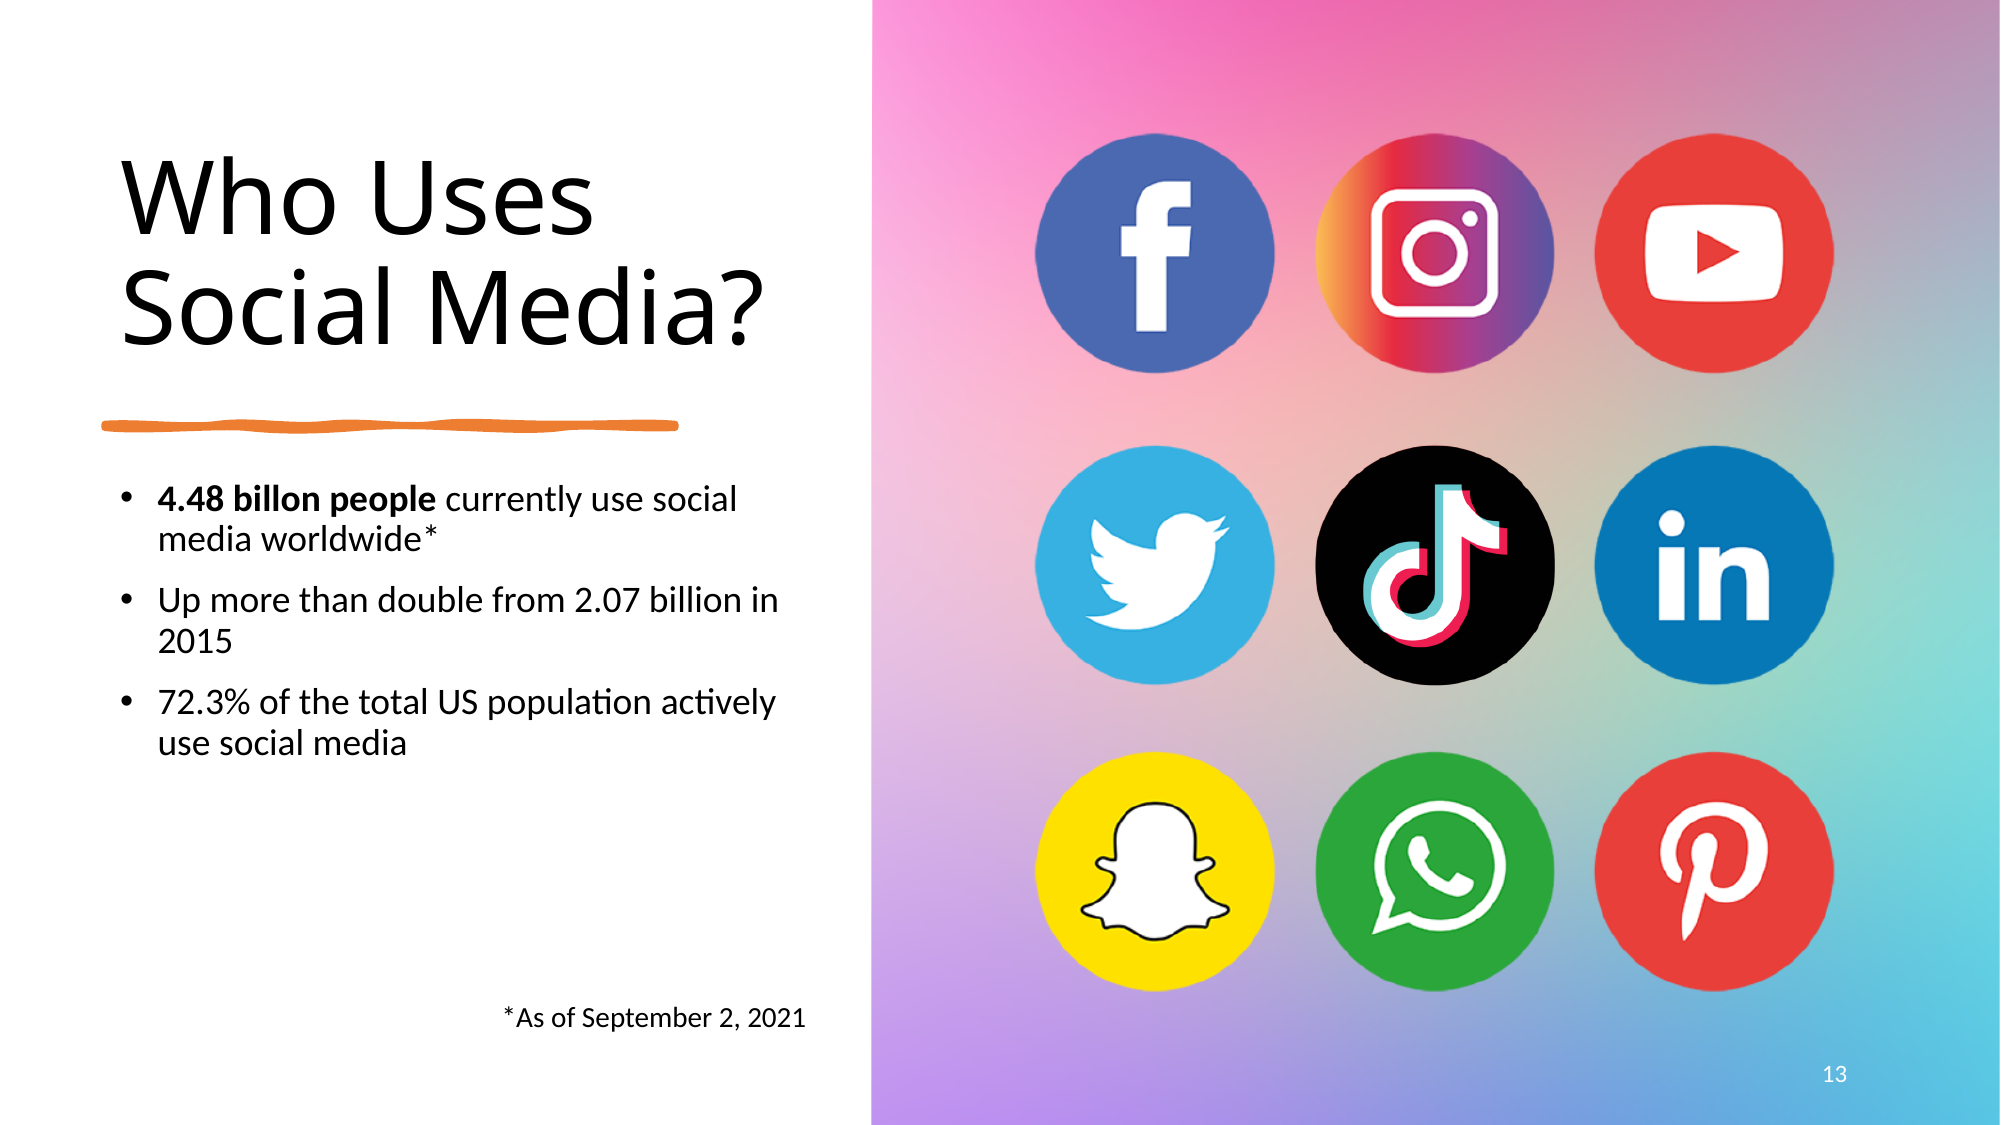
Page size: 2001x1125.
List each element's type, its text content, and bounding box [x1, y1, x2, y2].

list 4.48 billon people currently use social media worldwide* Up more than double from 2.07 billion in 2015 72.3% of the total US population actively use social media *As of September 2, 2021 [105, 471, 822, 1084]
text_box [103, 421, 676, 431]
title Who Uses Social Media? [105, 53, 822, 375]
text_box [0, 0, 871, 1125]
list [871, 0, 2000, 1125]
